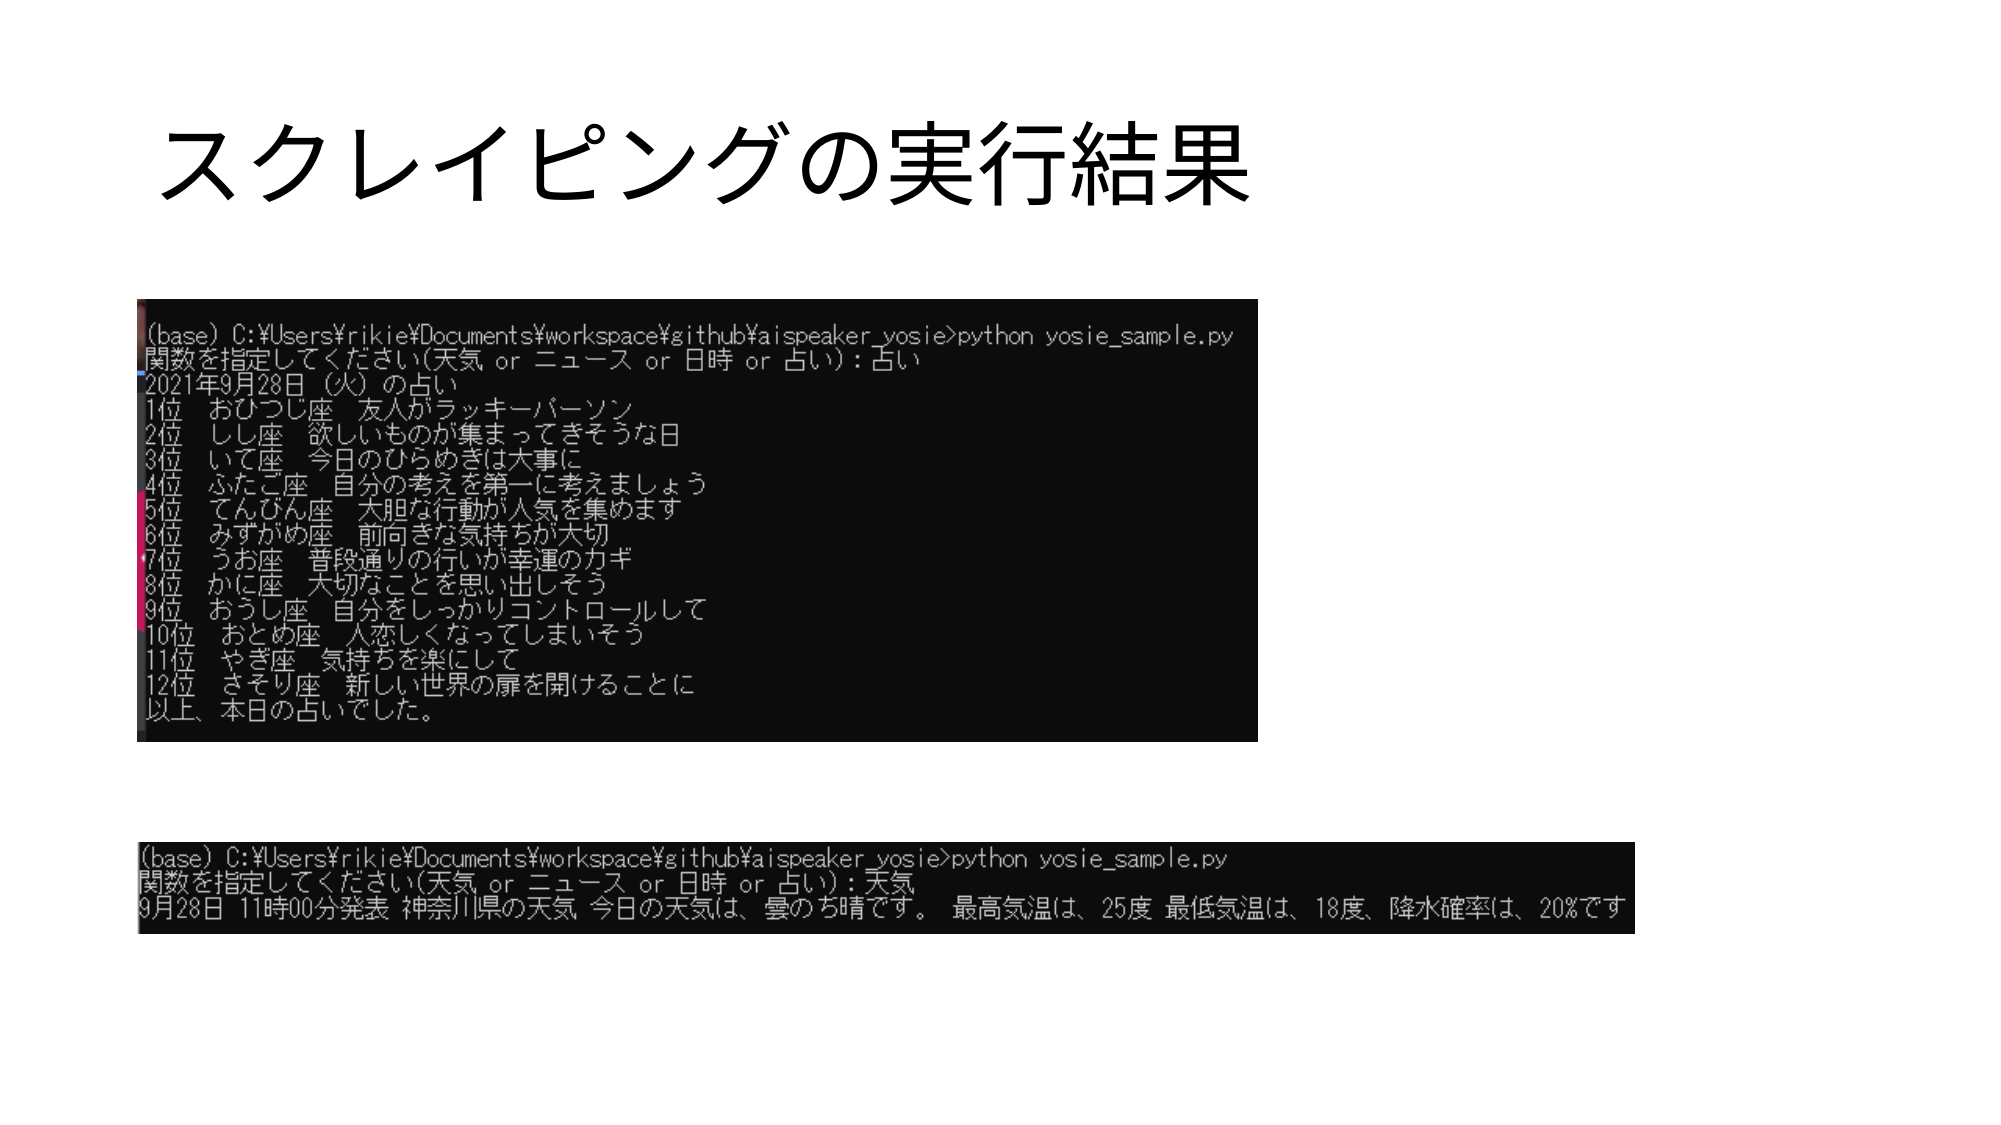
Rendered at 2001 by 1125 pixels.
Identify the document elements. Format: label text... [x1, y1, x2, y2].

title スクレイピングの実行結果 [137, 59, 1863, 278]
picture [137, 299, 1258, 742]
picture [137, 842, 1635, 934]
